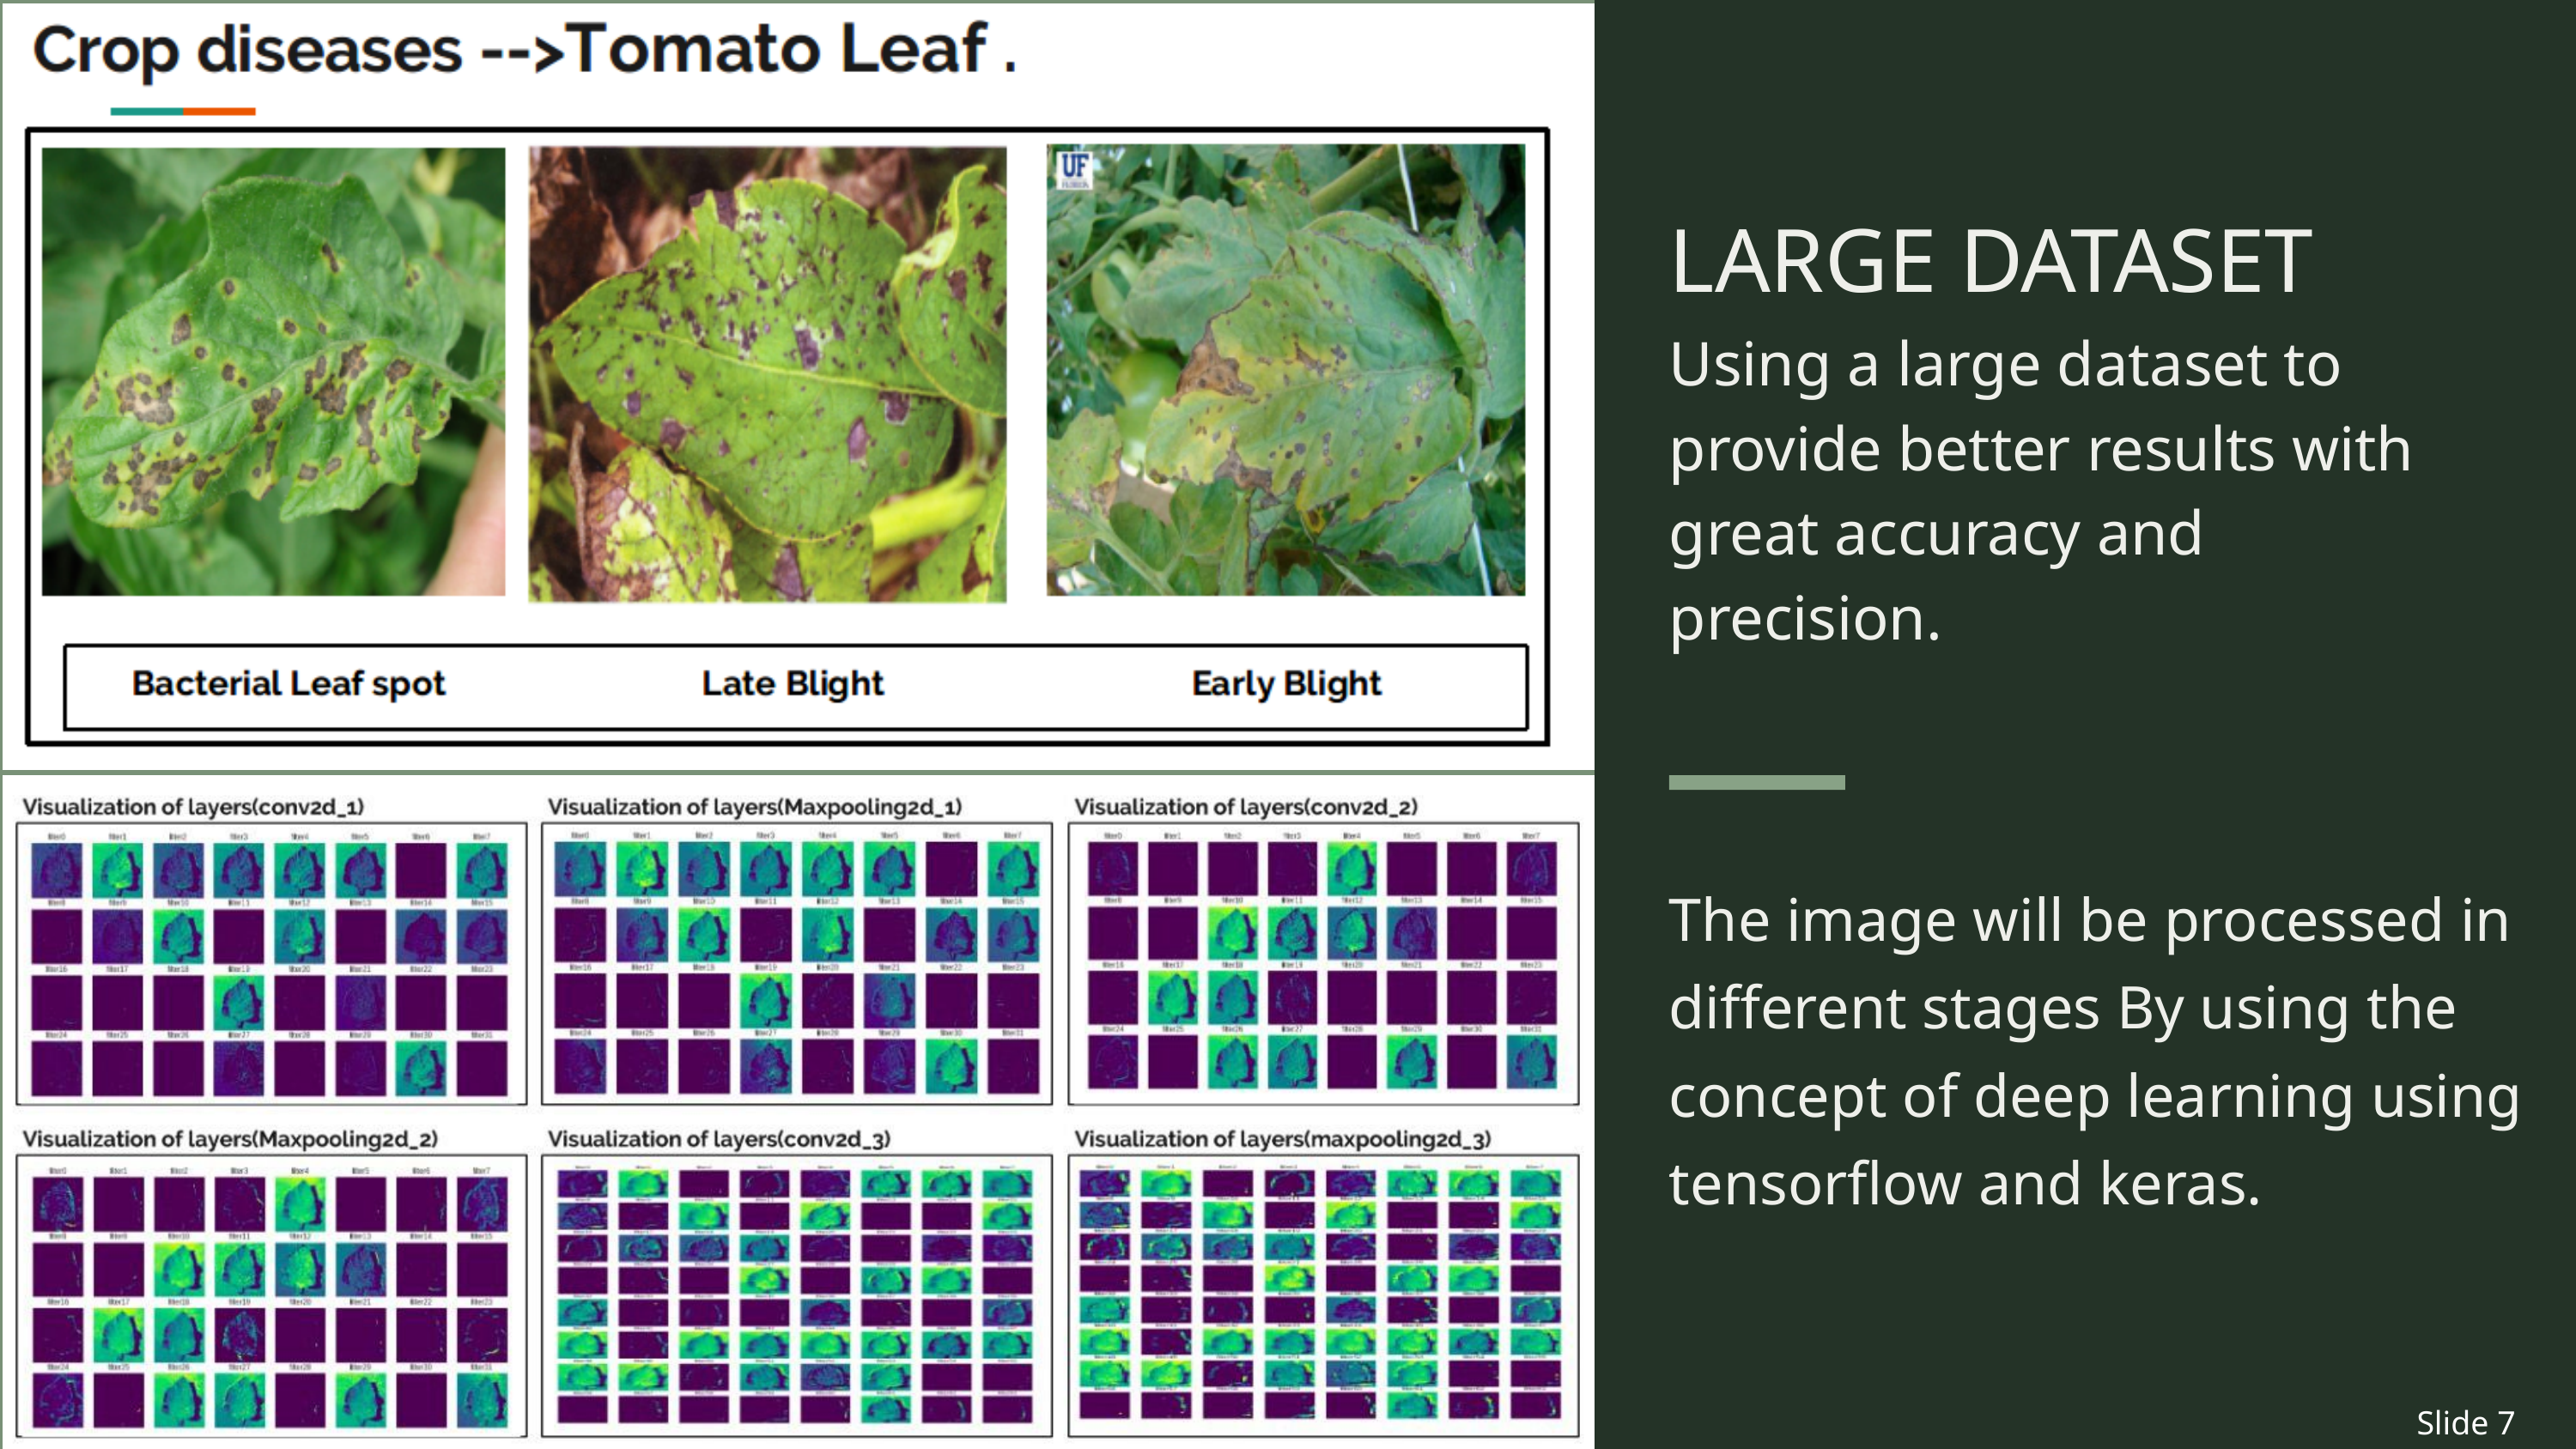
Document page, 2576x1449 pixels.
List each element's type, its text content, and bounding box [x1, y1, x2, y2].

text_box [1668, 774, 2549, 1210]
picture [2, 774, 1595, 1449]
text_box [0, 0, 1595, 7]
text_box Slide 7 [2403, 1396, 2576, 1448]
picture [2, 3, 1595, 770]
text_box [1668, 201, 2461, 644]
